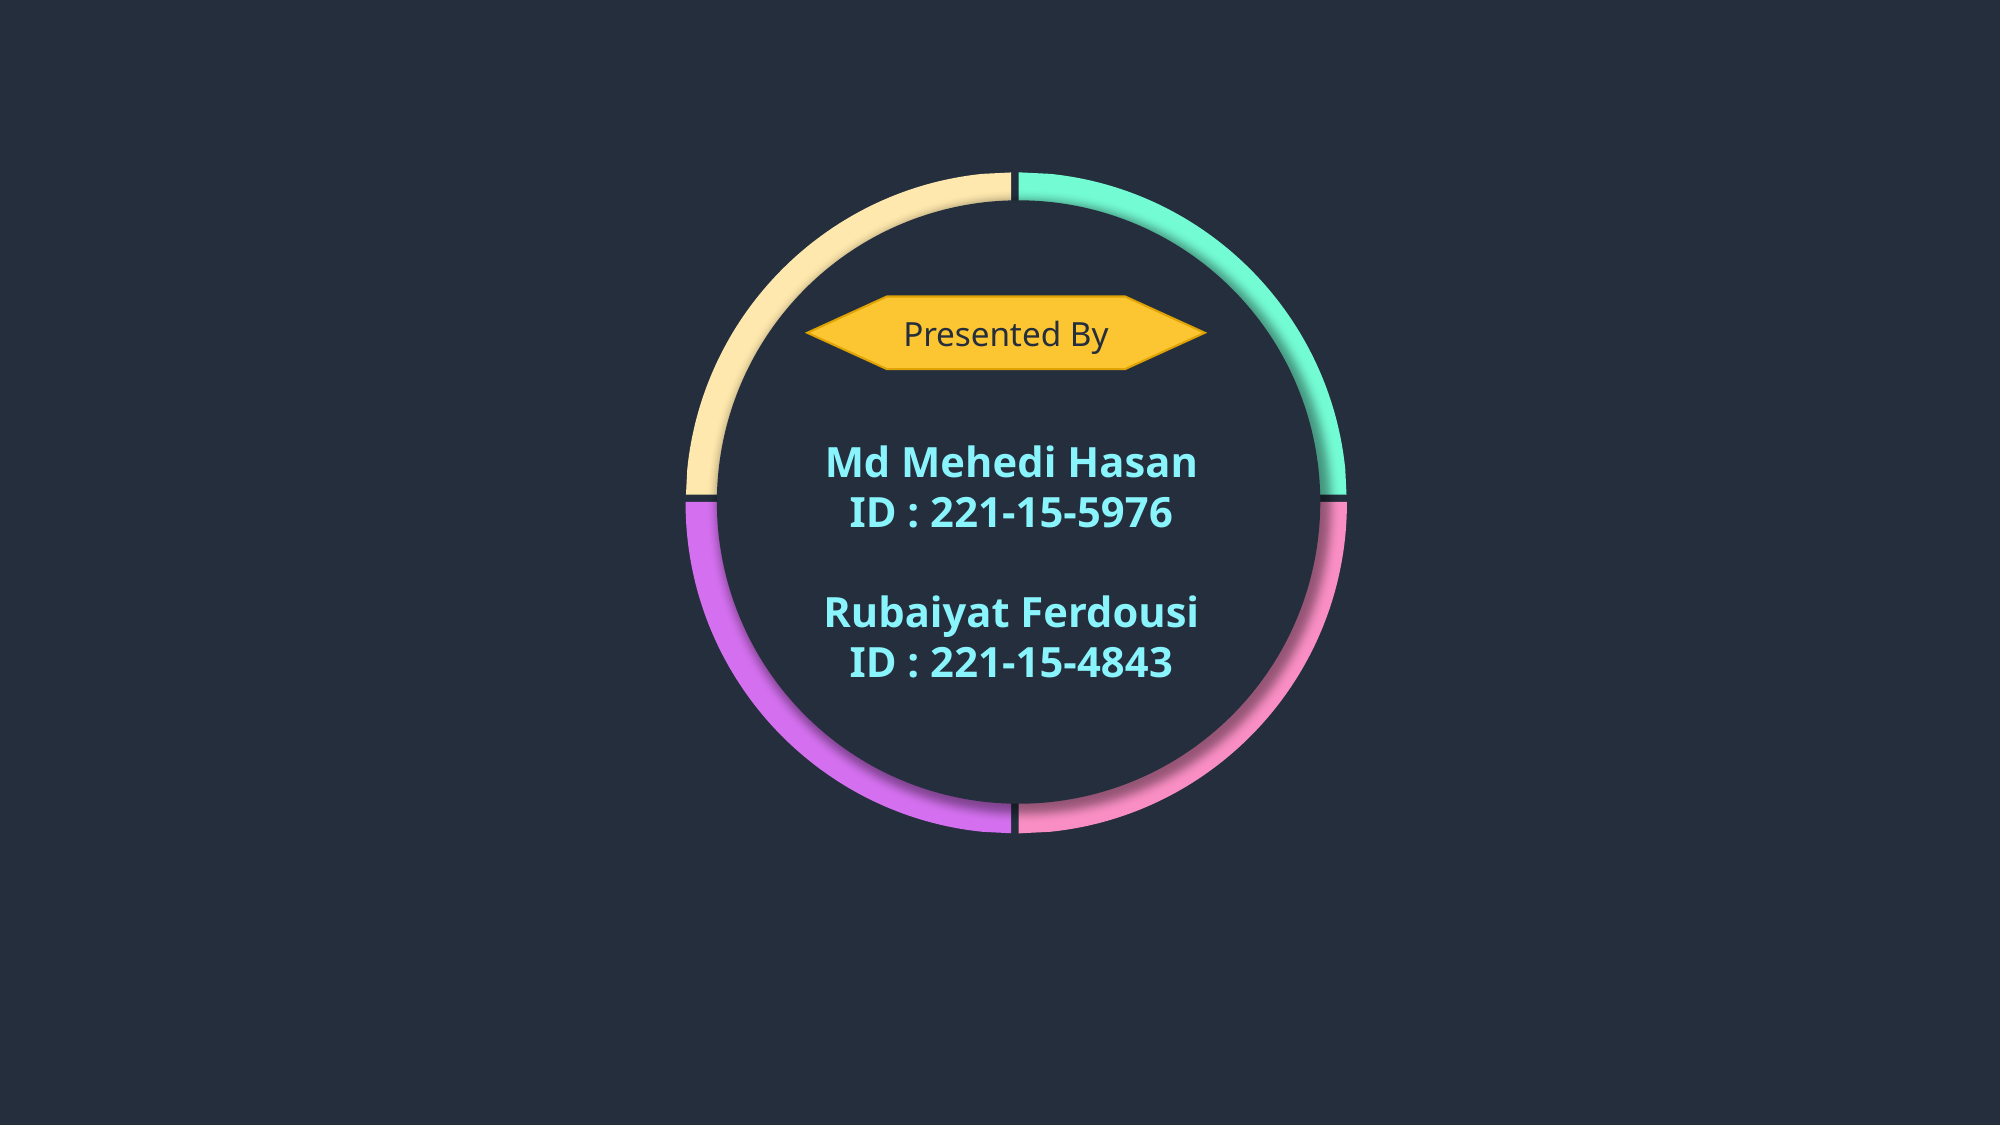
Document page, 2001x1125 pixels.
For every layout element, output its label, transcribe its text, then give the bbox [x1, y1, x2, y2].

text_box Md Mehedi Hasan ID : 221-15-5976 Rubaiyat Ferdousi ID : 221-15-4843 [676, 428, 685, 694]
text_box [685, 172, 1347, 834]
